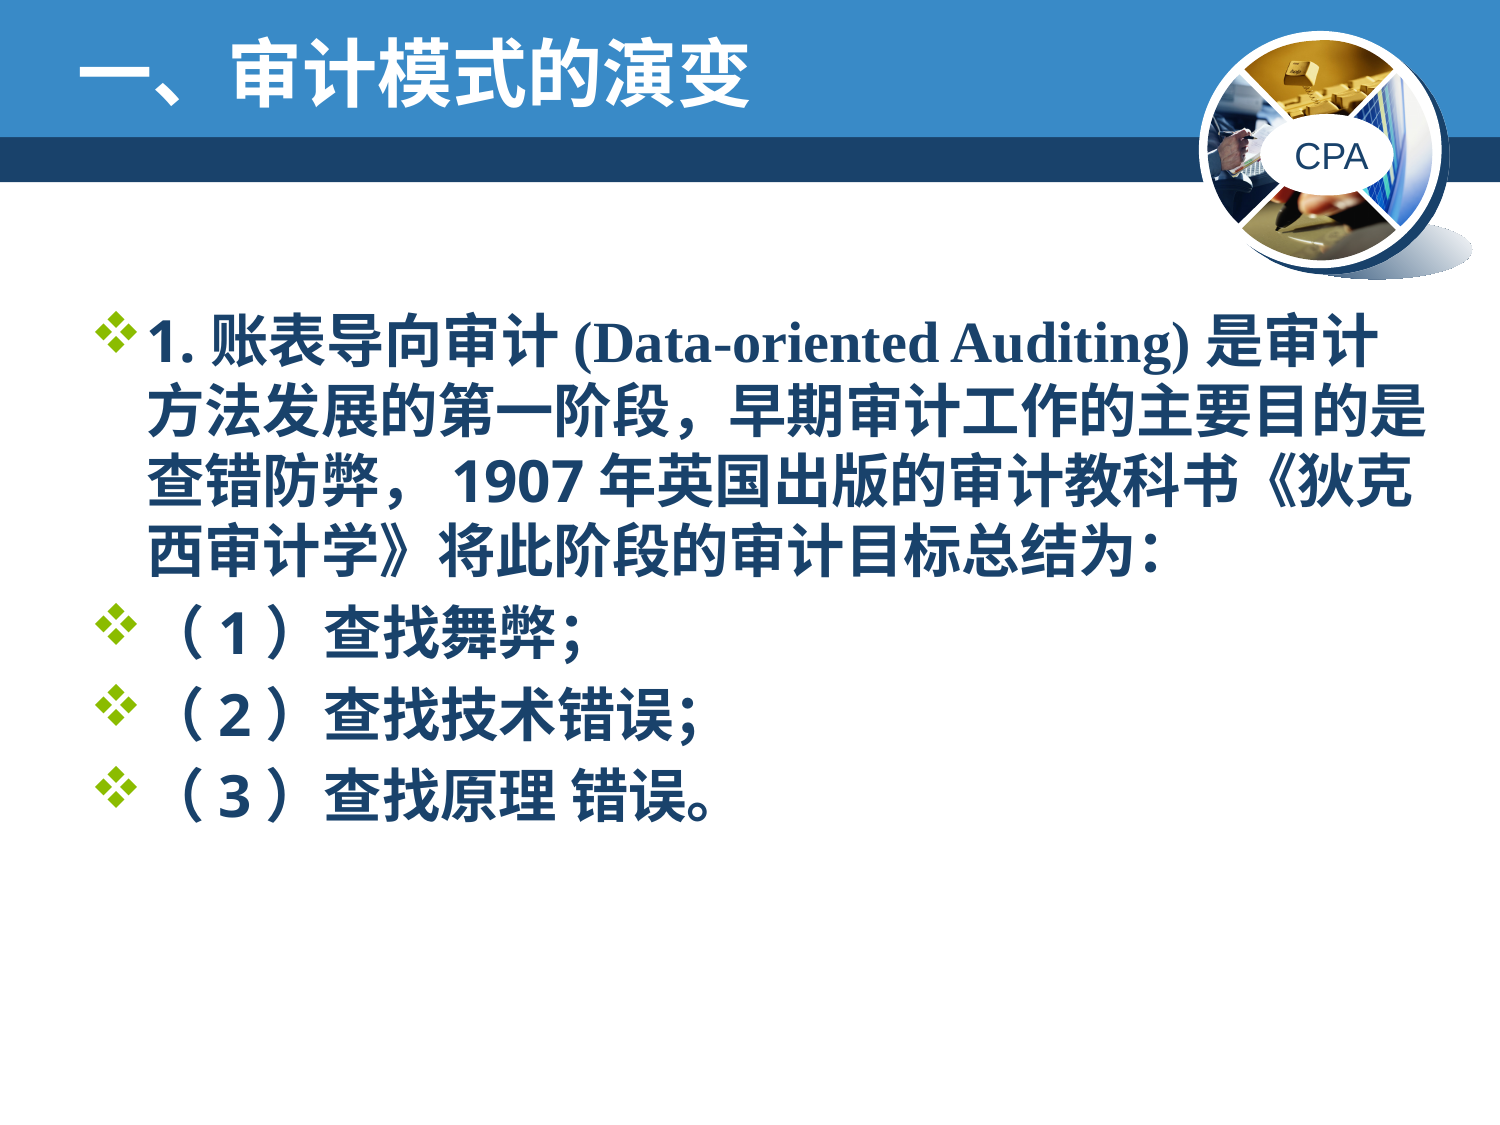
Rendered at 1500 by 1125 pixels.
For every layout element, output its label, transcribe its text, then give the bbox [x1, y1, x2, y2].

picture [1354, 73, 1433, 227]
picture [1242, 186, 1396, 261]
list 1.账表导向审计(Data-oriented Auditing)是审计方法发展的第一阶段，早期审计工作的主要目的是查错防弊，1907年英国出版的审计教科书《狄克西审计学》将此阶段的审计目标总结为： （1）查找舞弊； （2）查找技术错误； （3）查找原理 错误。 [74, 296, 1445, 1084]
picture [1338, 41, 1394, 116]
picture [1207, 118, 1287, 224]
title 一、审计模式的演变 [62, 24, 1338, 118]
